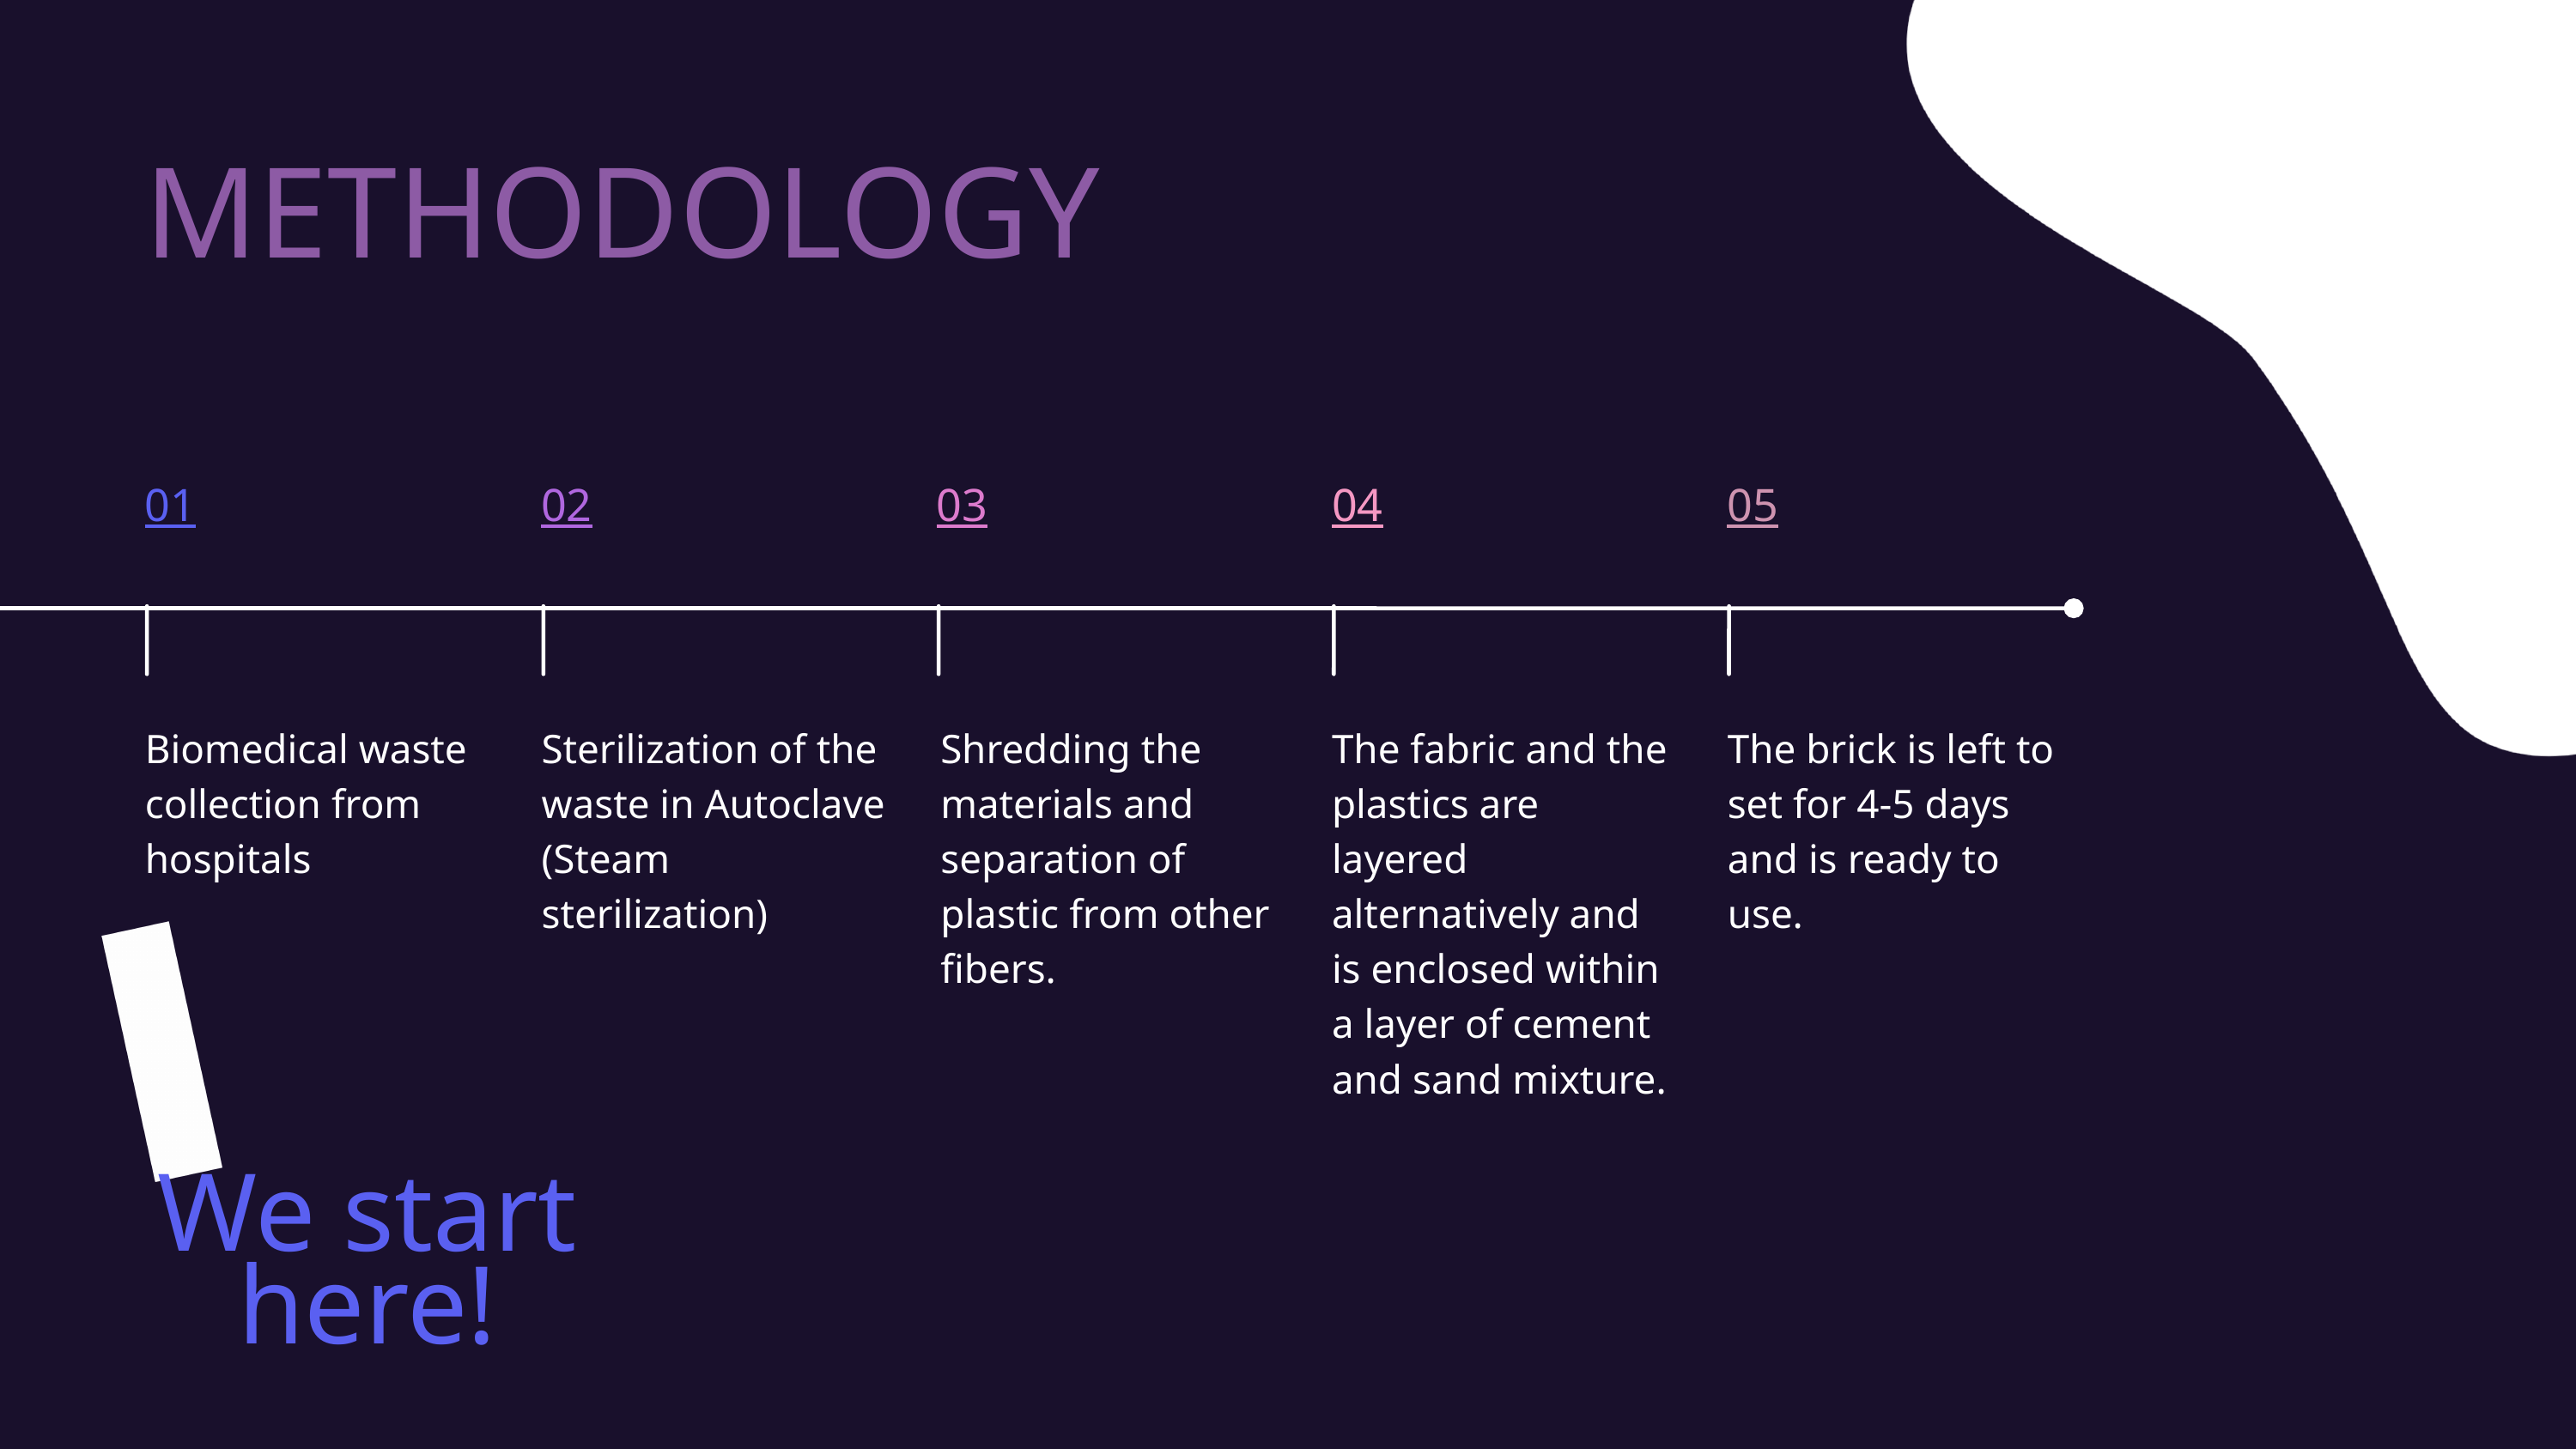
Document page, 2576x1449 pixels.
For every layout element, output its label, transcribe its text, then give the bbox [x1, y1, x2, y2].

text_box 02 [541, 476, 818, 530]
text_box 03 [936, 476, 1214, 530]
text_box 01 [144, 476, 422, 530]
text_box 05 [1727, 476, 1784, 530]
text_box The brick is left to set for 4-5 days and is ready to use. [1727, 716, 2075, 991]
text_box The fabric and the plastics are layered alternatively and is enclosed within a layer of cement and sand mixture. [1332, 716, 1679, 1157]
text_box We start here! [120, 1179, 615, 1366]
text_box Biomedical waste collection from hospitals [144, 716, 491, 882]
picture [36, 922, 288, 1179]
text_box 04 [1331, 476, 1609, 530]
text_box Shredding the materials and separation of plastic from other fibers. [940, 716, 1287, 991]
text_box [1784, 0, 2576, 793]
text_box METHODOLOGY [144, 132, 1171, 283]
text_box Sterilization of the waste in Autoclave (Steam sterilization) [541, 716, 888, 937]
